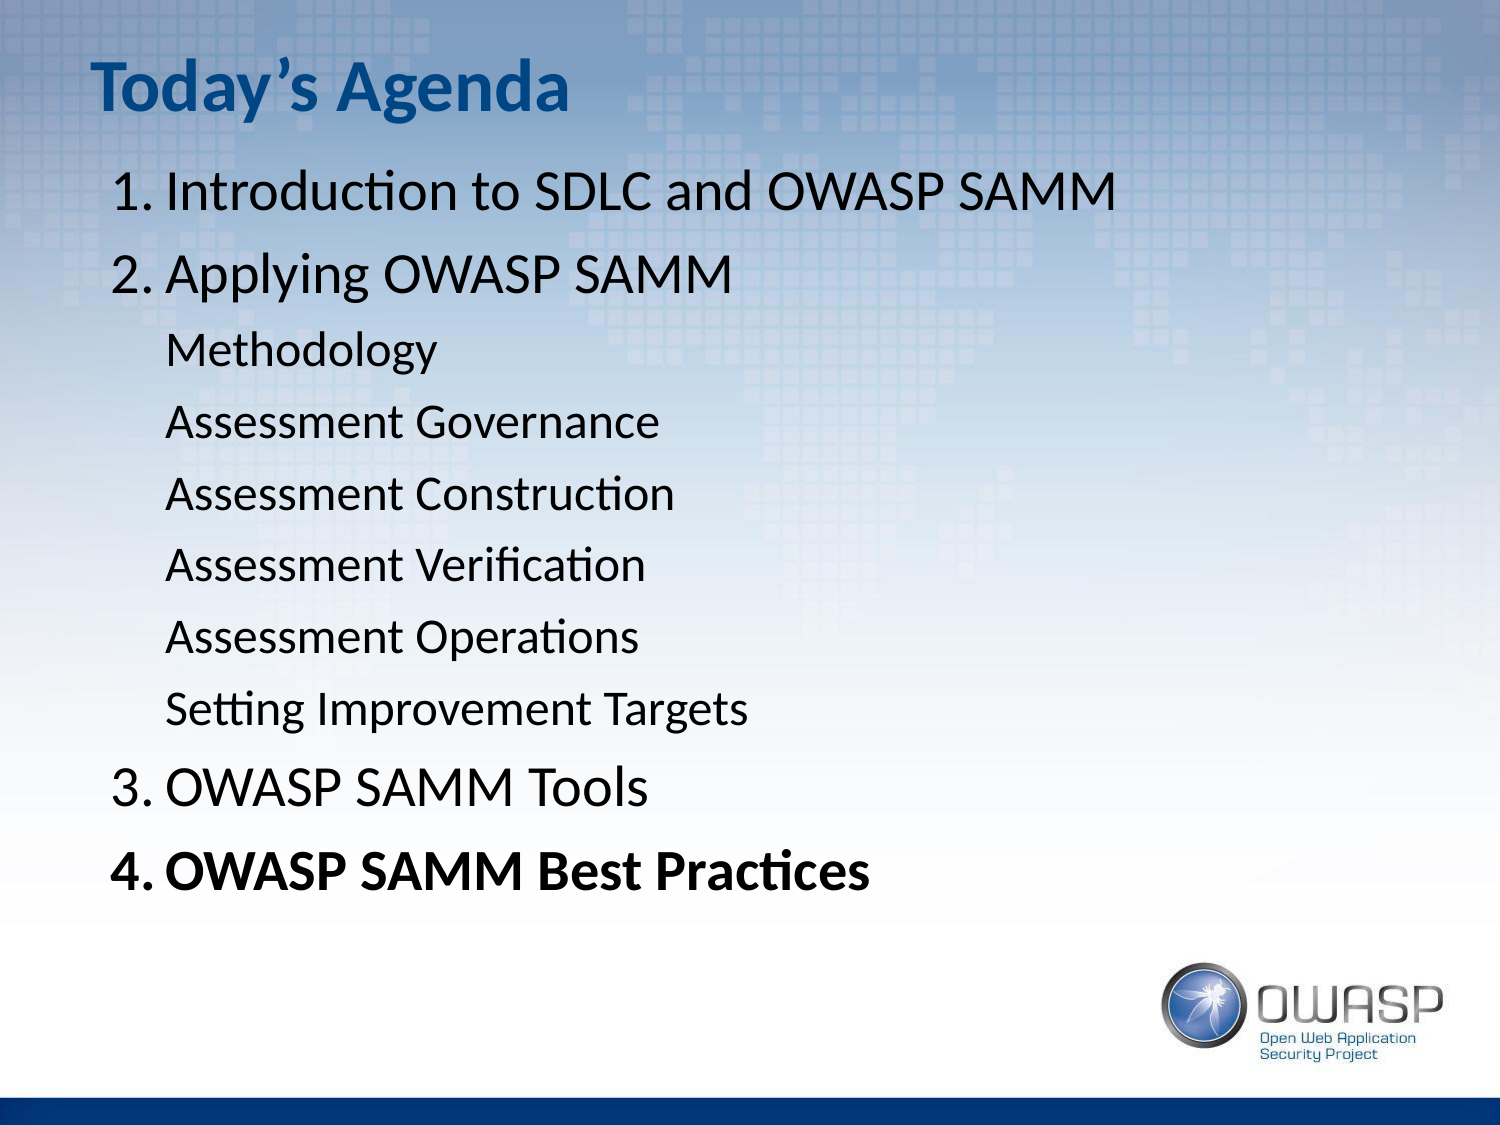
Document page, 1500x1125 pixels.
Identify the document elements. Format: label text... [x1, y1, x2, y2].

picture [0, 0, 1500, 1125]
list Introduction to SDLC and OWASP SAMM Applying OWASP SAMM Methodology Assessment Governance Assessment Construction Assessment Verification Assessment Operations Setting Improvement Targets OWASP SAMM Tools OWASP SAMM Best Practices [75, 136, 1425, 1028]
title Today’s Agenda [75, 45, 1425, 119]
